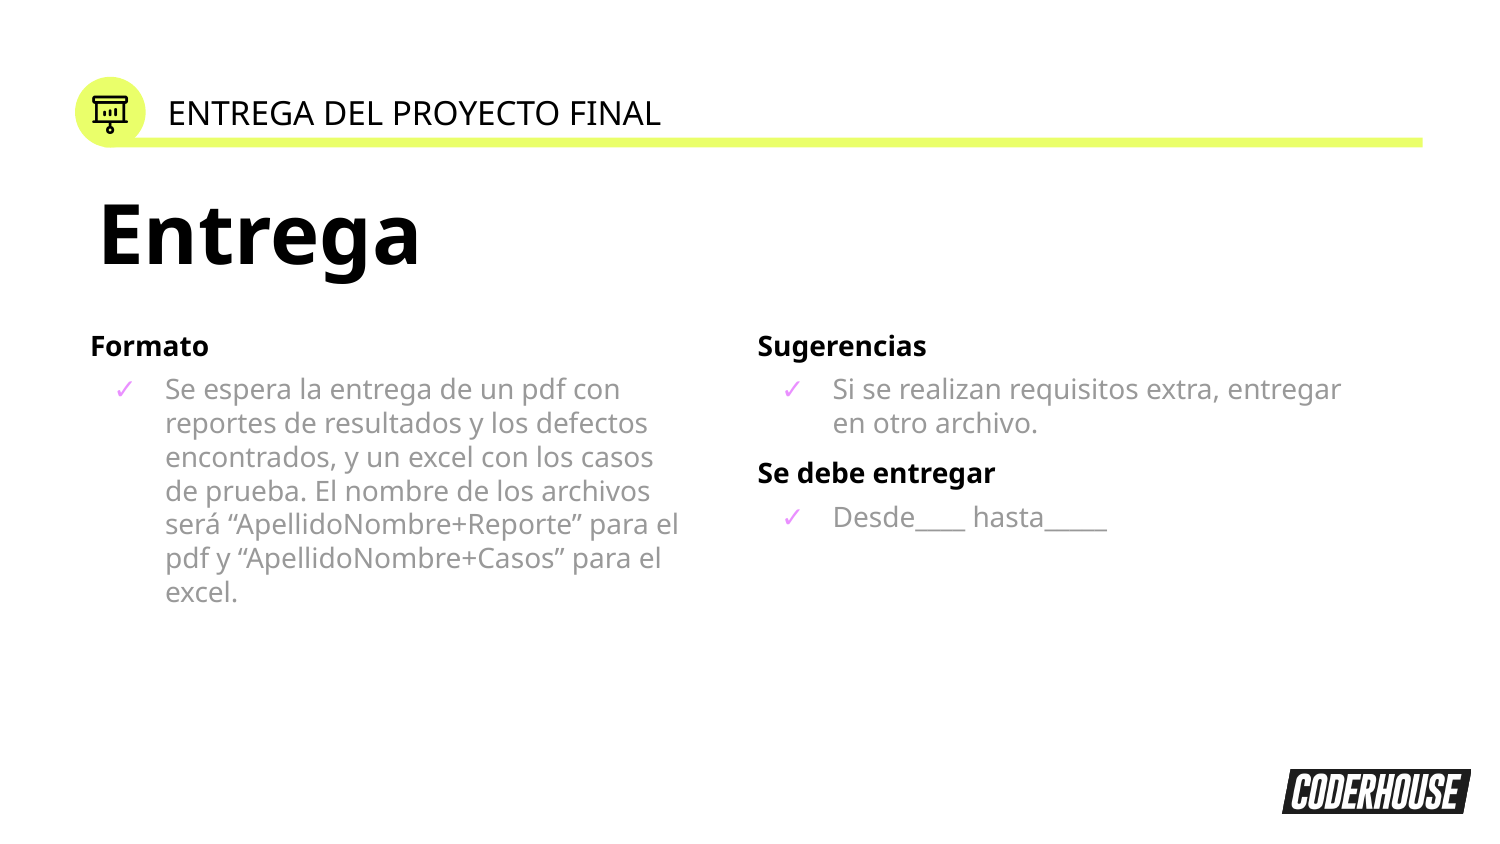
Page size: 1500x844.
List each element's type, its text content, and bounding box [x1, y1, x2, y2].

text_box ENTREGA DEL PROYECTO FINAL [152, 76, 678, 137]
text_box Entrega [82, 177, 1282, 298]
text_box Sugerencias Si se realizan requisitos extra, entregar en otro archivo. Se debe entregar Desde____ hasta_____ [742, 312, 1372, 549]
text_box [150, 137, 1423, 148]
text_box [74, 76, 146, 148]
picture [1281, 769, 1471, 814]
text_box Formato Se espera la entrega de un pdf con reportes de resultados y los defectos encontrados, y un excel con los casos de prueba. El nombre de los archivos será “ApellidoNombre+Reporte” para el pdf y “ApellidoNombre+Casos” para el excel. [74, 312, 704, 623]
